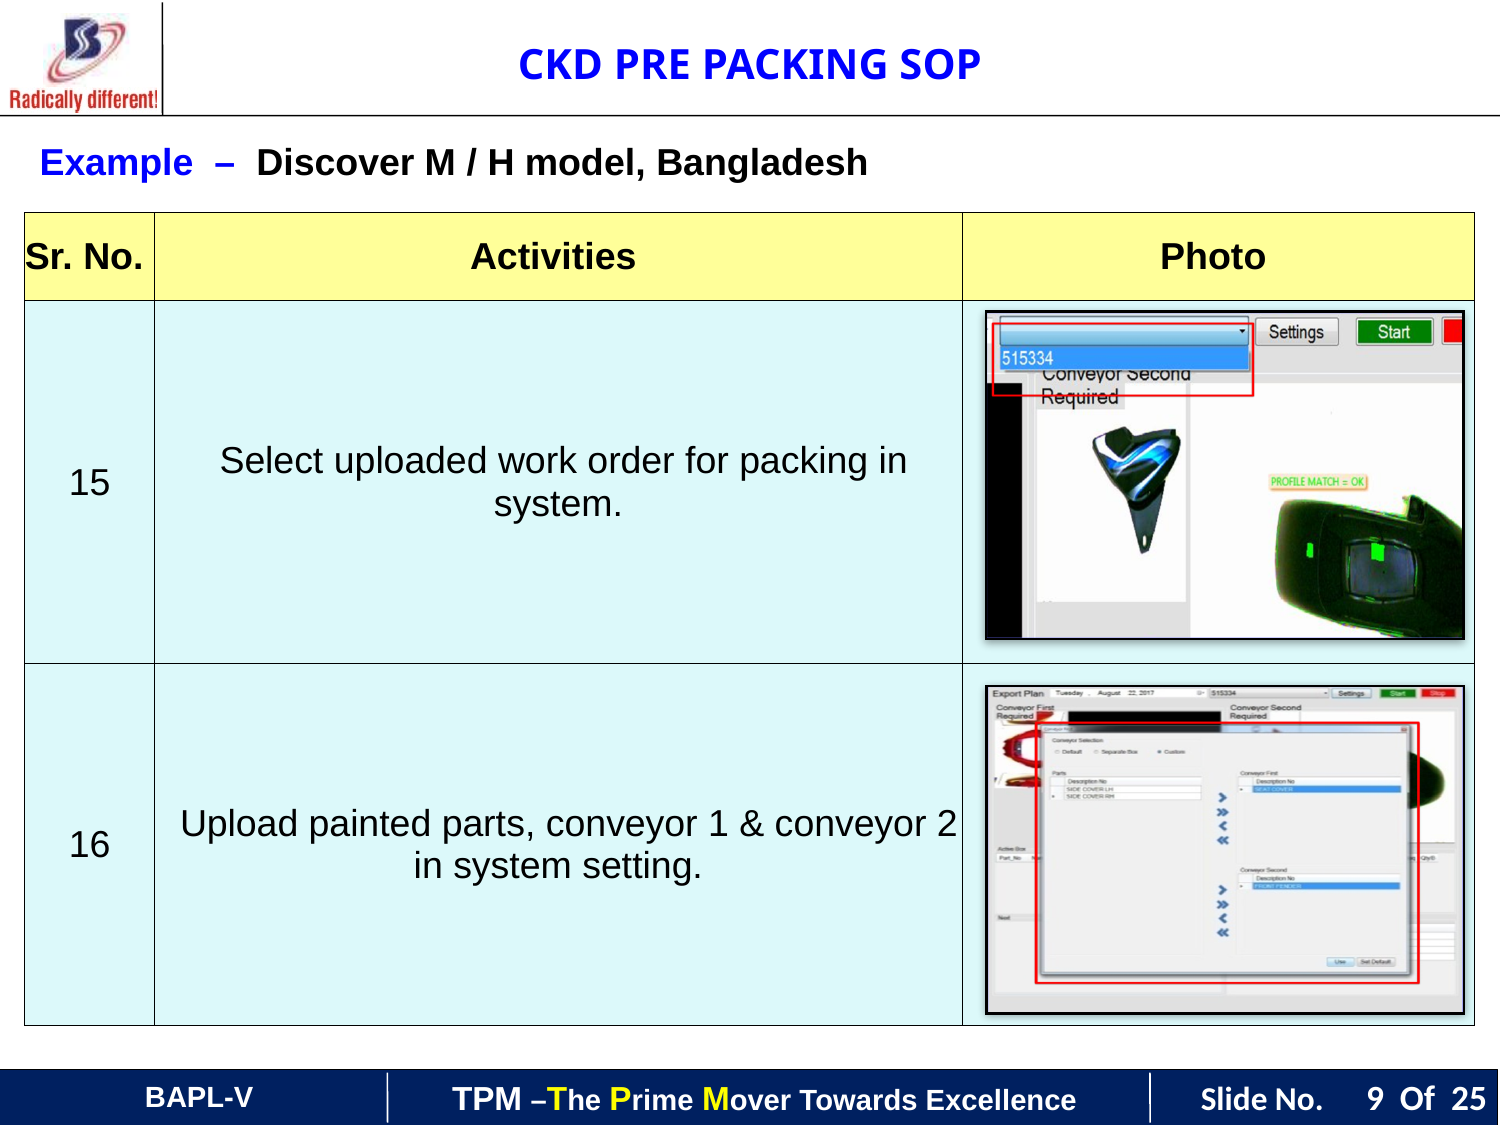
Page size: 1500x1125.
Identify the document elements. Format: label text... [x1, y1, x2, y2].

table_header Photo [963, 213, 1474, 300]
table_cell 15 [25, 301, 154, 663]
table_cell [963, 301, 1474, 663]
picture [987, 686, 1464, 1013]
table_cell 16 [25, 664, 154, 1025]
text_box Example – Discover M / H model, Bangladesh [24, 129, 925, 193]
picture [986, 312, 1463, 639]
table_header Sr. No. [25, 213, 154, 300]
table_cell [963, 664, 1474, 1025]
table_cell Upload painted parts, conveyor 1 & conveyor 2 in system setting. [155, 664, 962, 1025]
table_cell Select uploaded work order for packing in system. [155, 301, 962, 663]
text_box CKD PRE PACKING SOP [0, 11, 1500, 114]
table_header Activities [155, 213, 962, 300]
